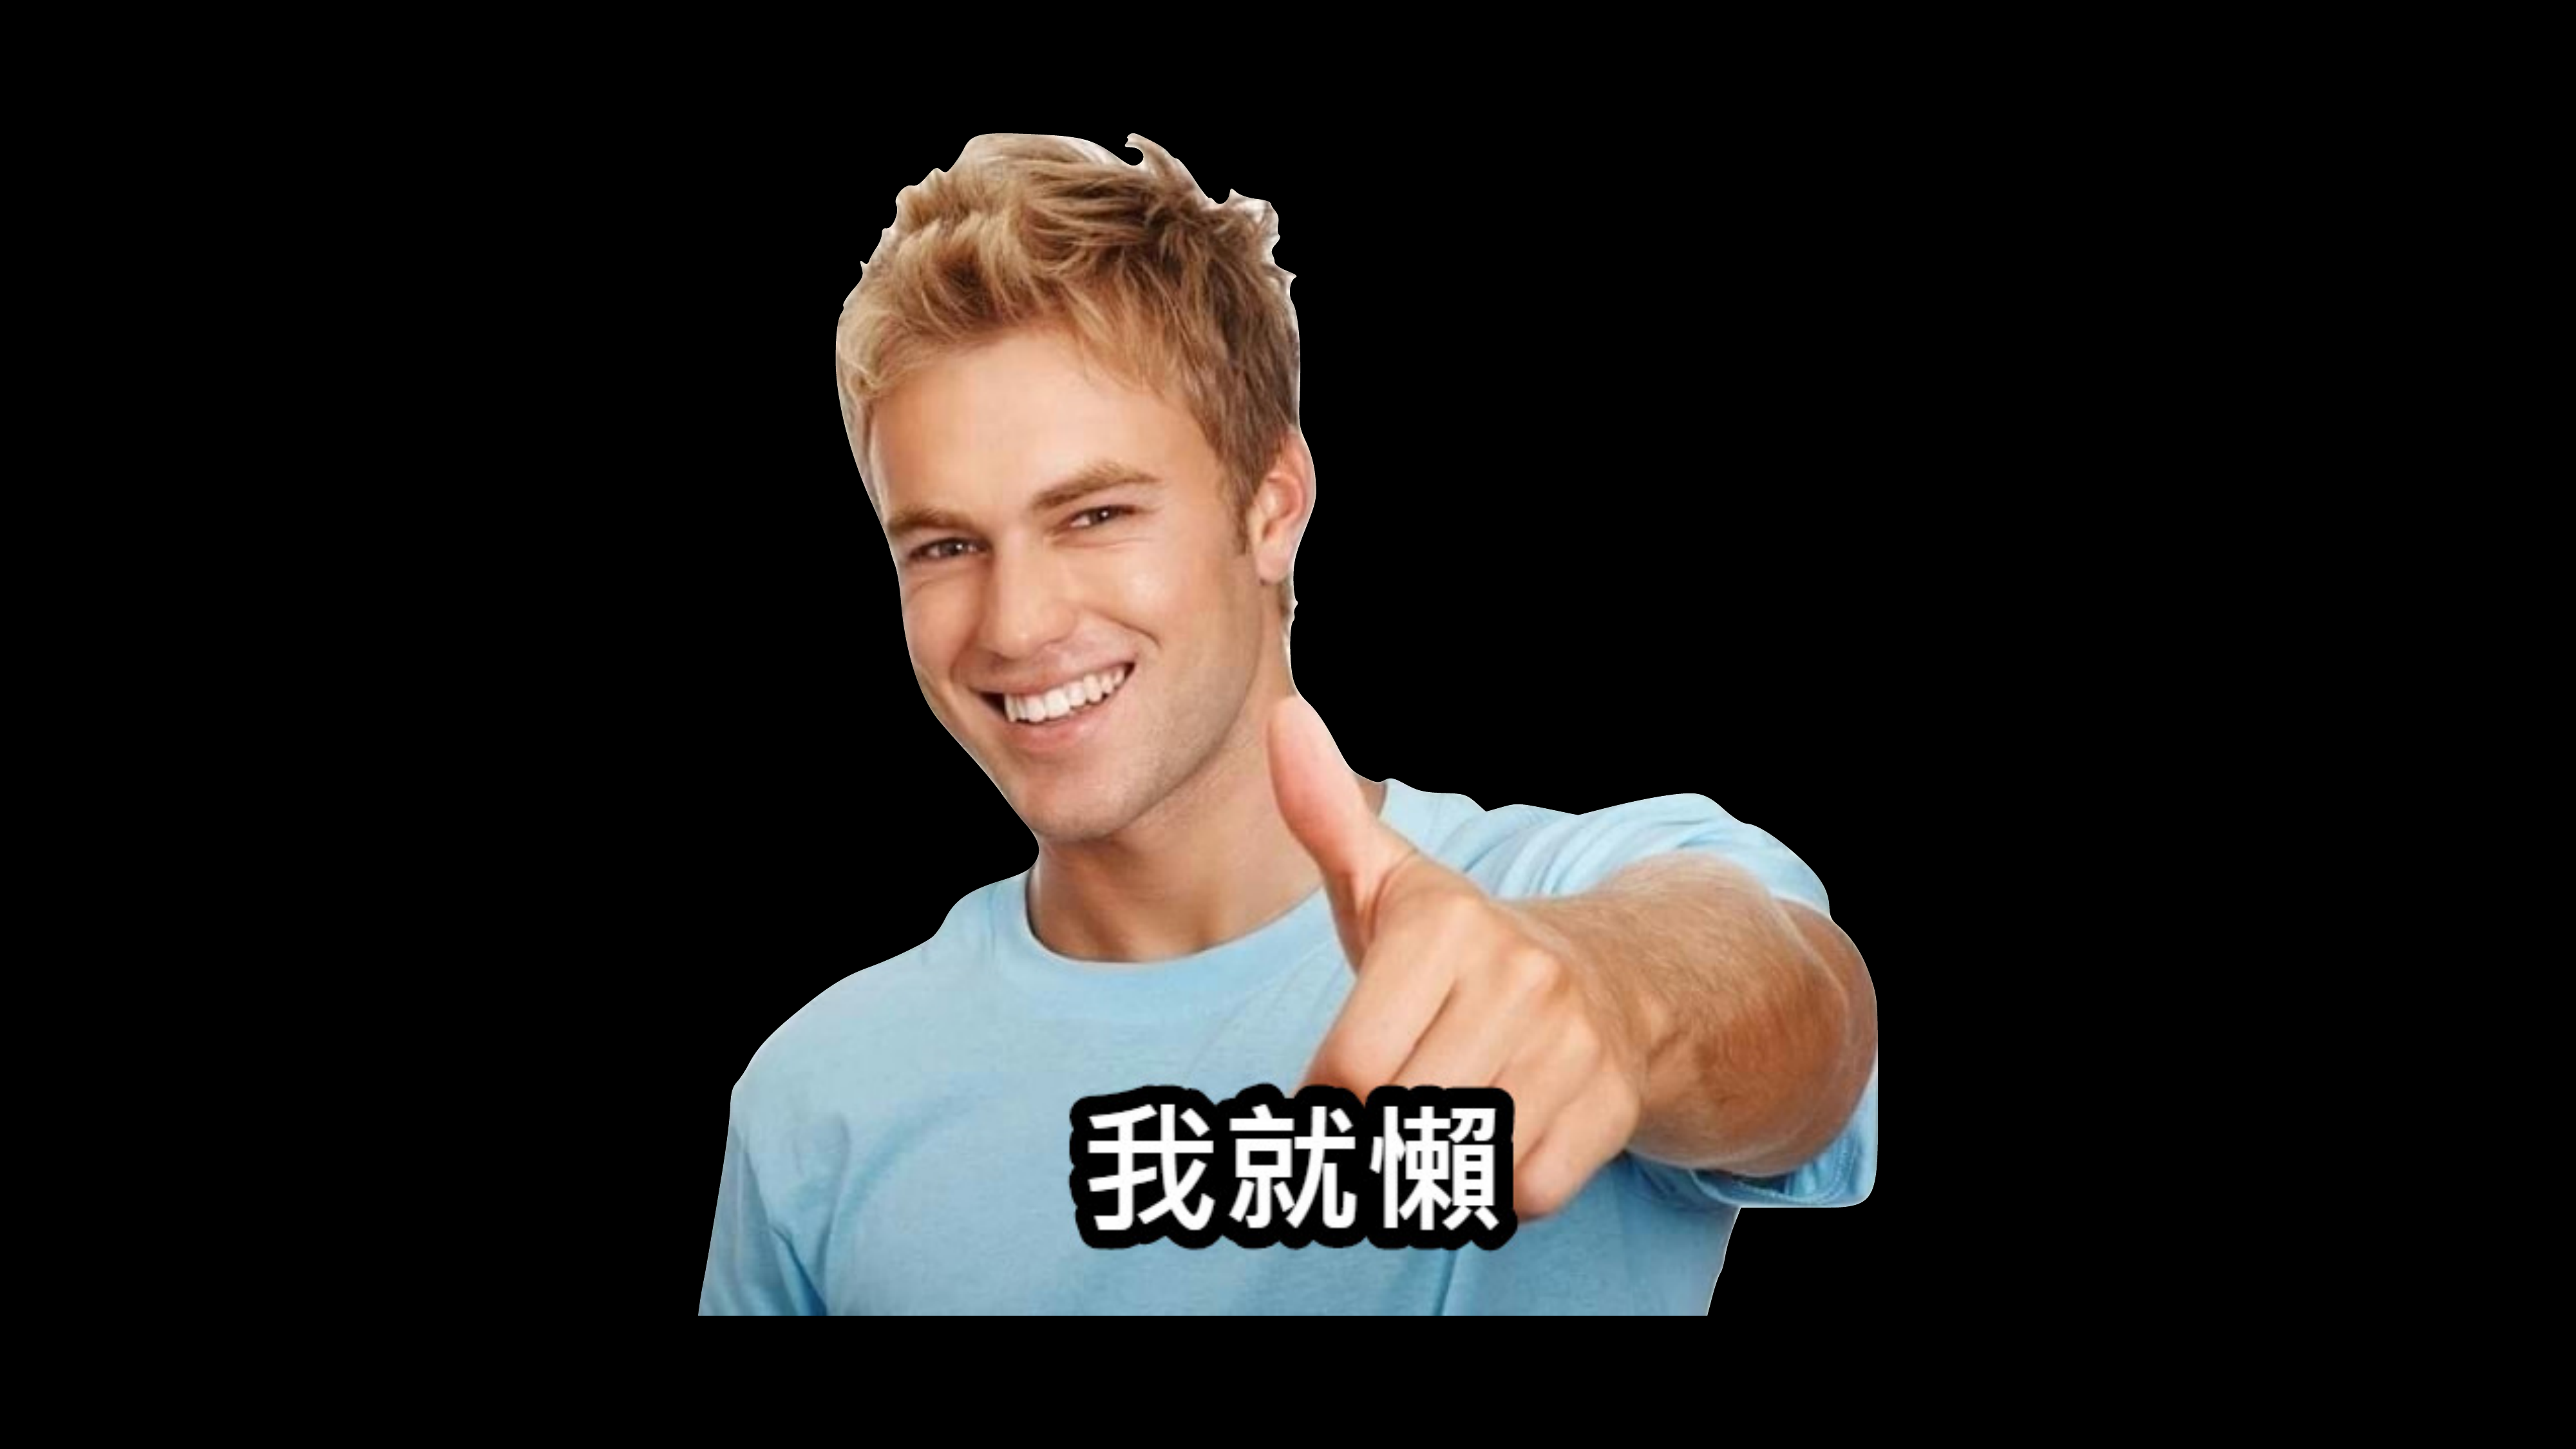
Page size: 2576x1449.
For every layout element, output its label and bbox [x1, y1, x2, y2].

picture [697, 133, 1879, 1316]
